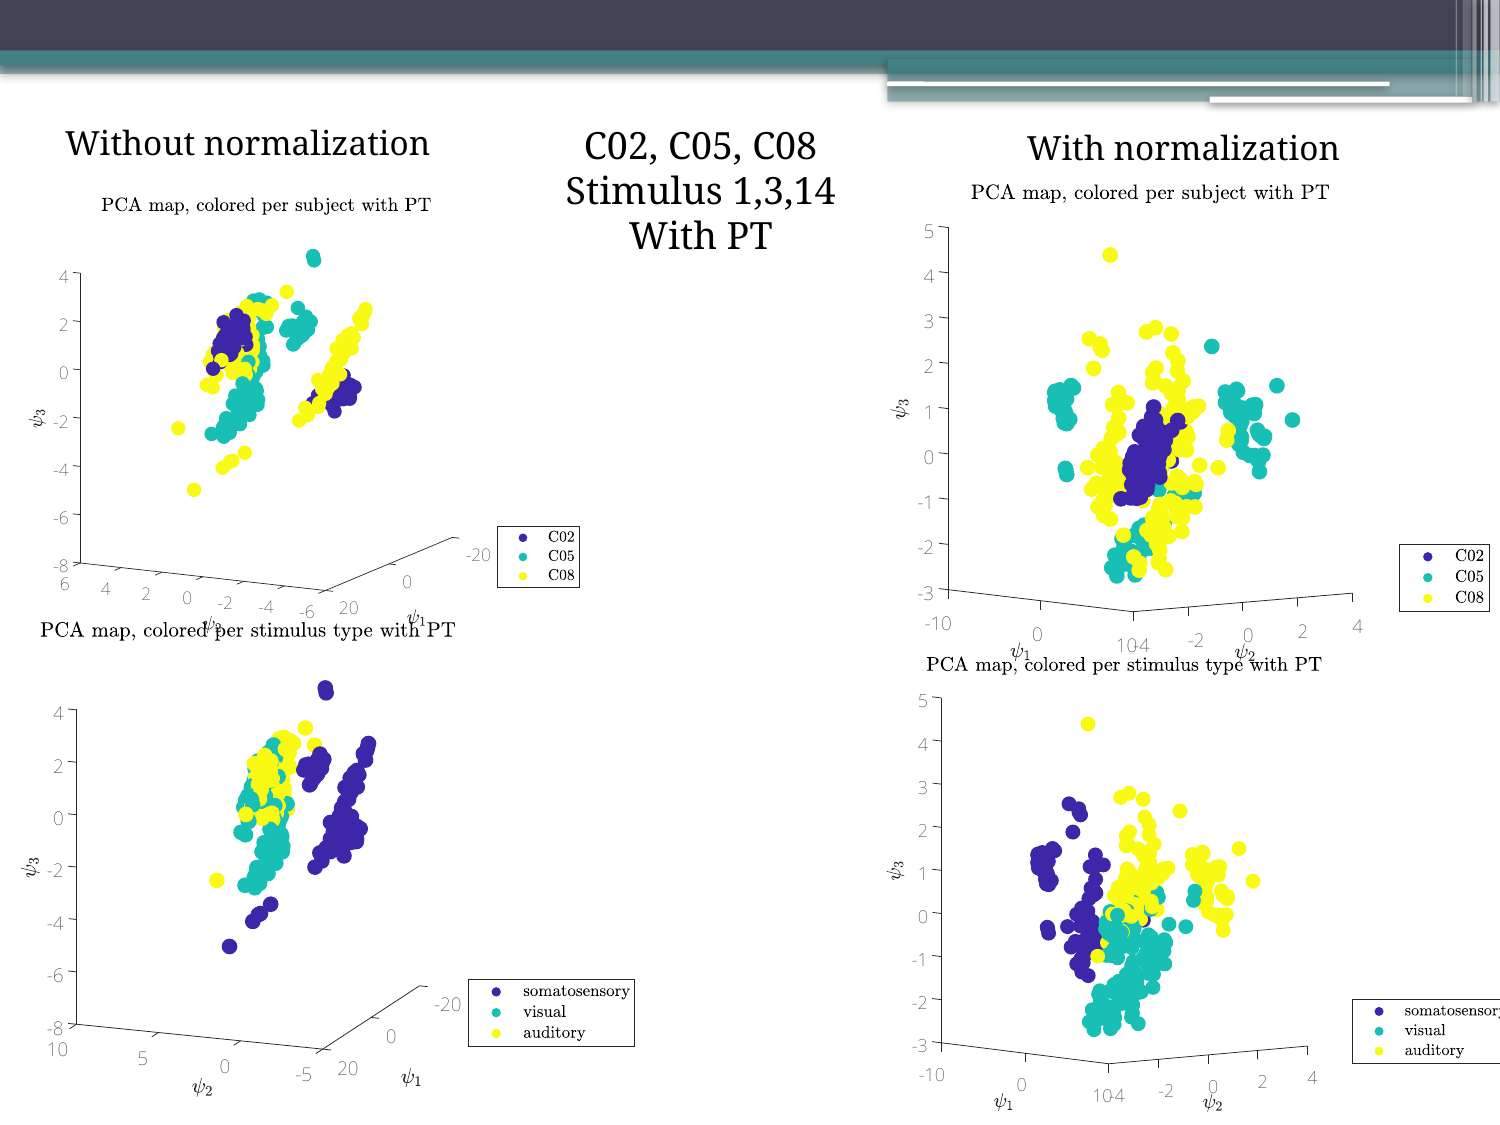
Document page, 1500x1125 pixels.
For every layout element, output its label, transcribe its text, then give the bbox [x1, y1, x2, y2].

text_box With normalization [977, 120, 1391, 169]
text_box C02, C05, C08 Stimulus 1,3,14 With PT [505, 115, 896, 265]
picture [17, 185, 675, 1103]
picture [879, 171, 1500, 1115]
text_box Without normalization [41, 115, 455, 170]
